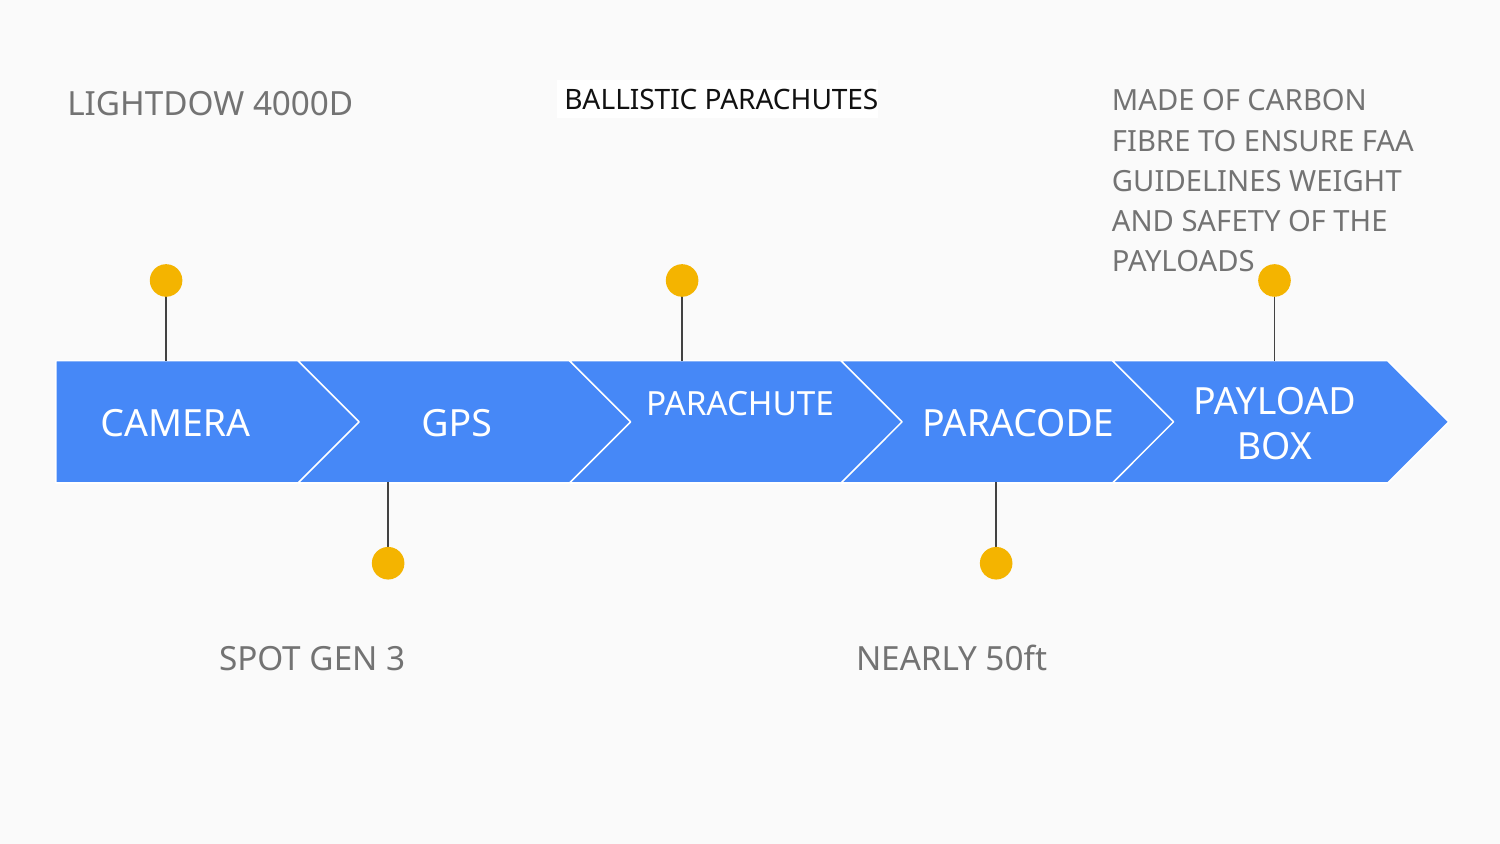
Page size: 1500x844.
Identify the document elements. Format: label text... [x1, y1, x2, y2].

list MADE OF CARBON FIBRE TO ENSURE FAA GUIDELINES WEIGHT AND SAFETY OF THE PAYLOADS [1096, 61, 1465, 307]
list CAMERA [55, 383, 295, 461]
list PAYLOAD BOX [1166, 383, 1383, 461]
text_box [840, 360, 1133, 408]
list PARACODE [888, 383, 1148, 461]
list SPOT GEN 3 [204, 616, 572, 766]
list NEARLY 50ft [841, 616, 1209, 766]
list BALLISTIC PARACHUTES [542, 61, 910, 211]
text_box [1112, 360, 1449, 484]
text_box [569, 360, 888, 484]
text_box [297, 360, 629, 484]
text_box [149, 263, 183, 362]
text_box [55, 360, 348, 484]
text_box [840, 435, 1133, 484]
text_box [979, 481, 1013, 580]
text_box [1148, 398, 1166, 446]
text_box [371, 481, 405, 580]
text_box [1257, 263, 1292, 362]
list GPS [348, 383, 565, 461]
list PARACHUTE [618, 383, 862, 422]
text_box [665, 263, 699, 362]
list LIGHTDOW 4000D [52, 61, 421, 211]
